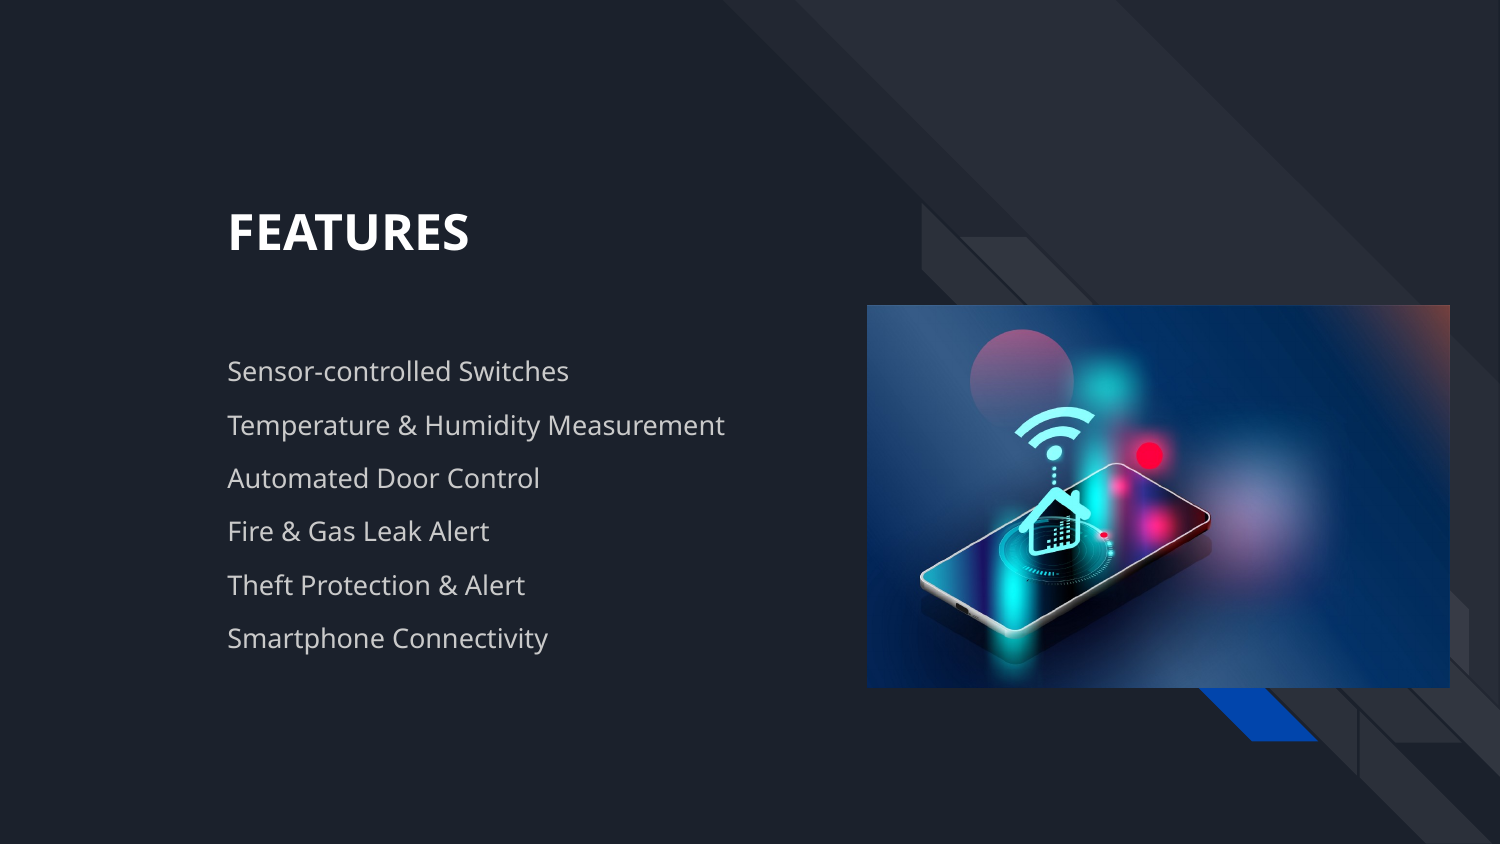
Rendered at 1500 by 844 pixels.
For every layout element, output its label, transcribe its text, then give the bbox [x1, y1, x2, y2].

text_box Theft Protection & Alert [212, 557, 861, 610]
text_box Sensor-controlled Switches [212, 344, 861, 397]
title FEATURES [212, 185, 1368, 266]
picture [866, 305, 1451, 689]
text_box Temperature & Humidity Measurement [212, 397, 861, 450]
text_box Smartphone Connectivity [212, 610, 861, 665]
text_box Automated Door Control [212, 450, 861, 504]
text_box Fire & Gas Leak Alert [212, 504, 861, 557]
